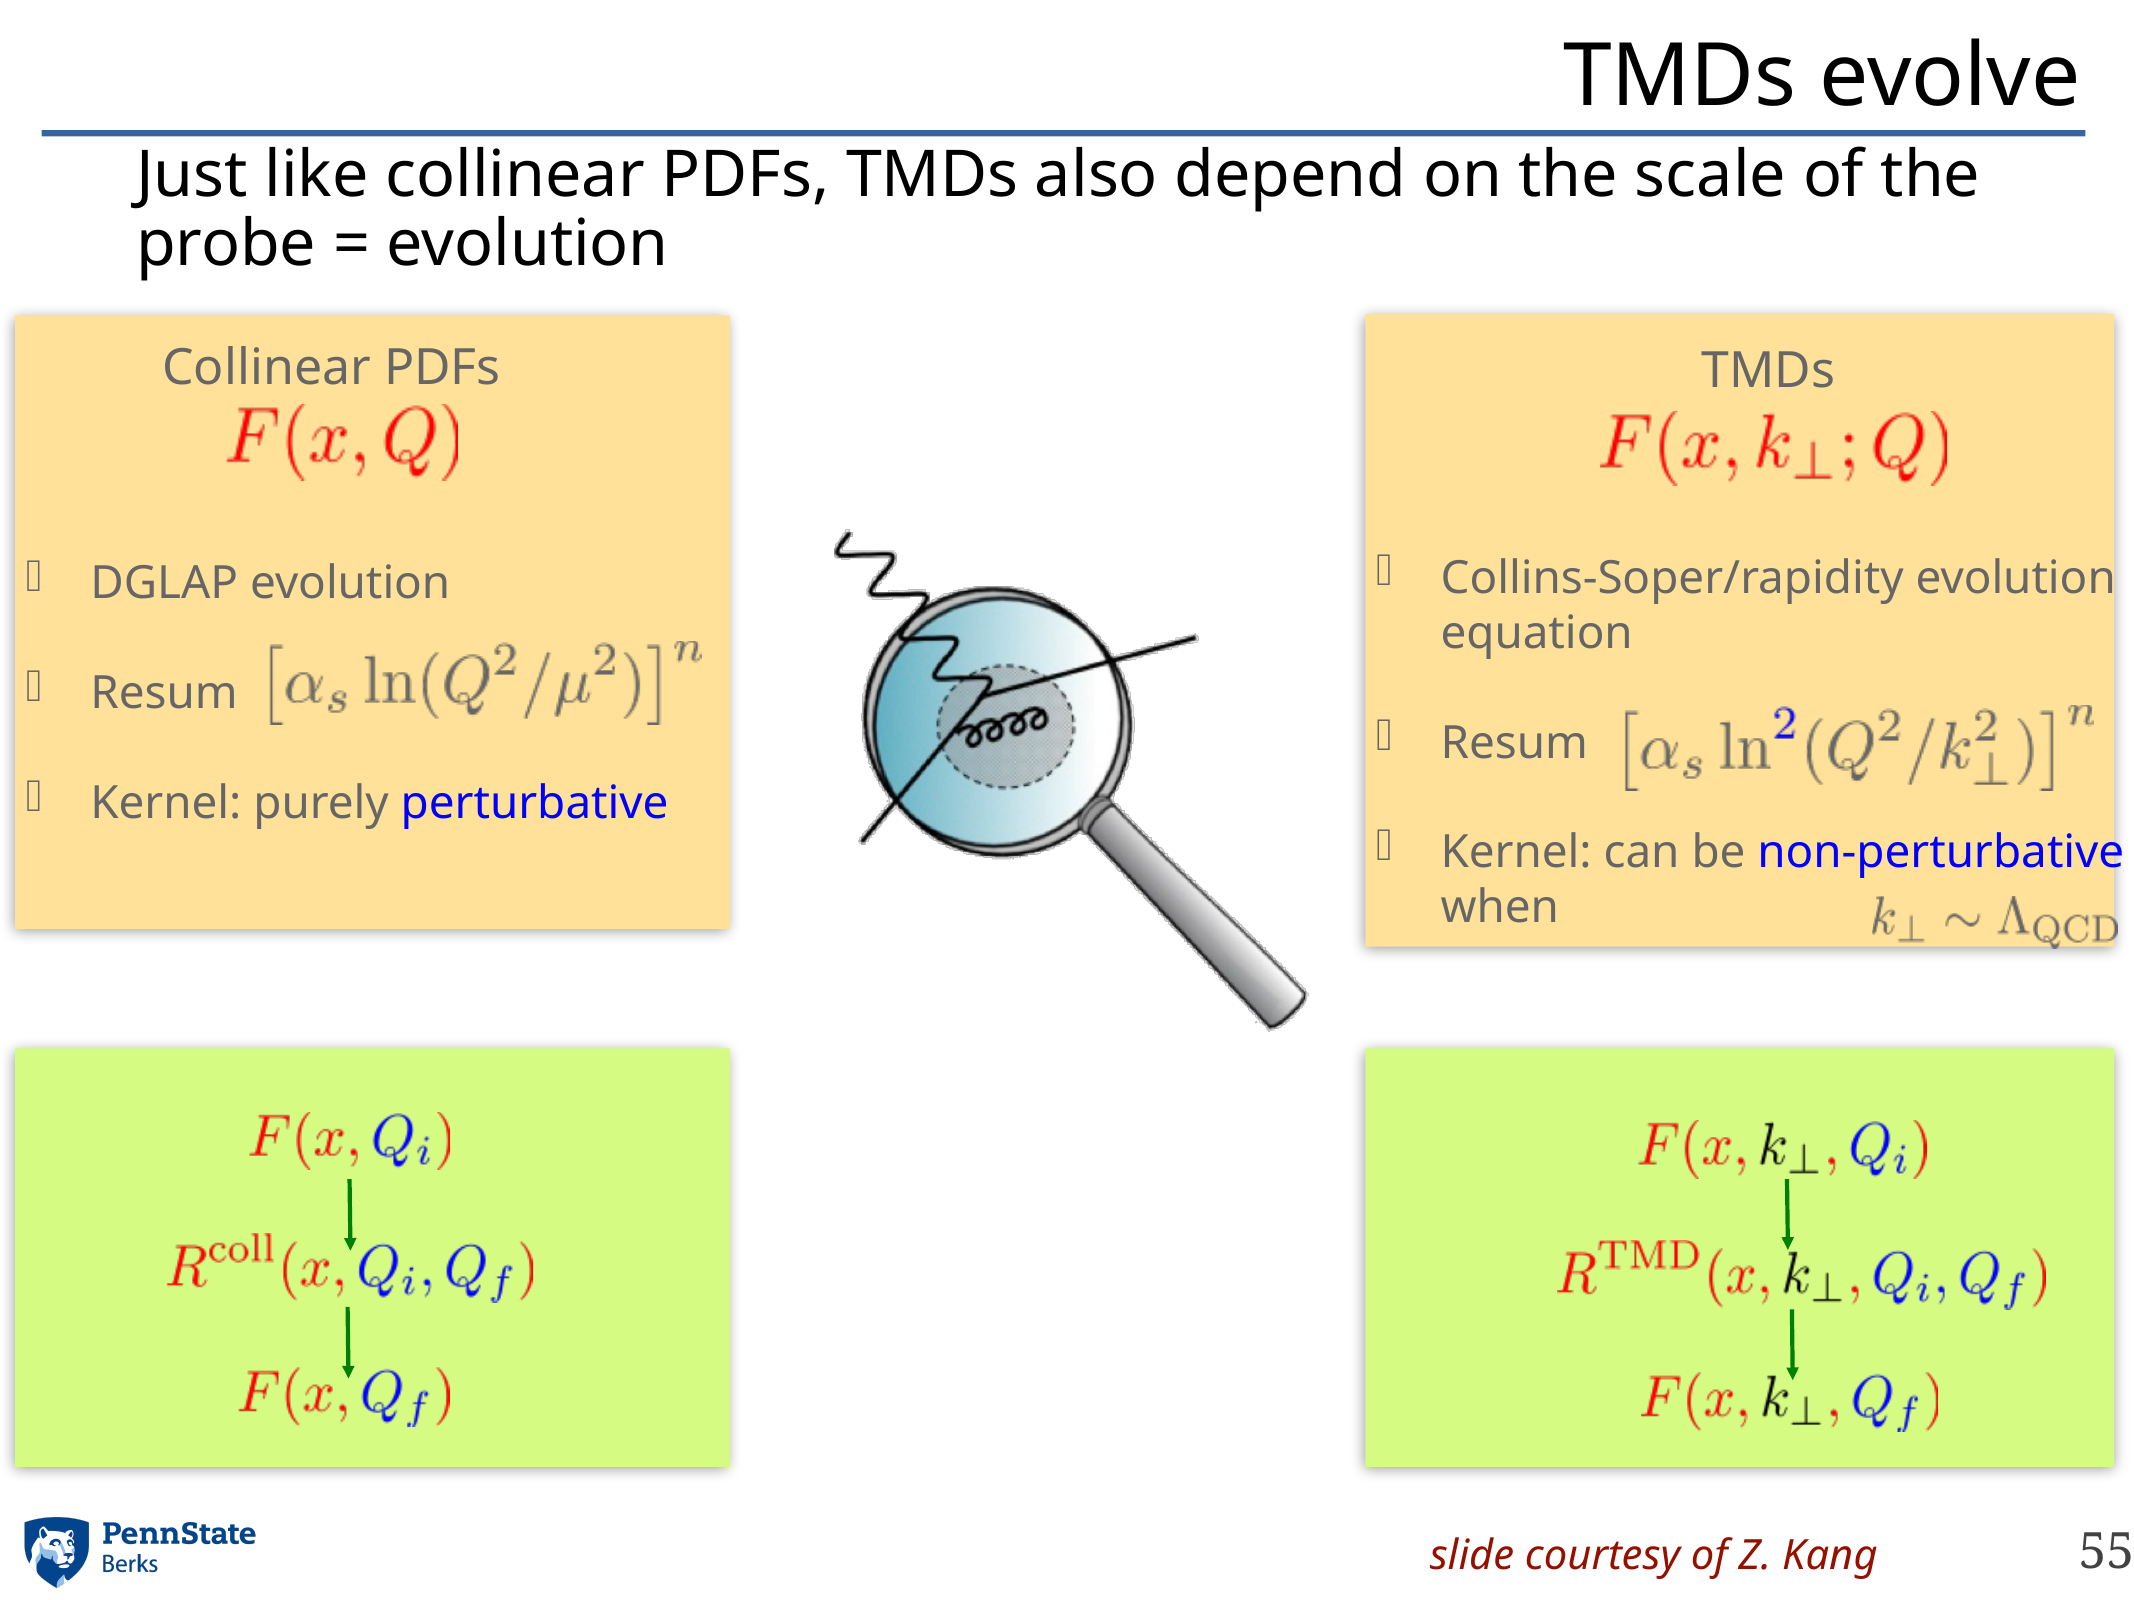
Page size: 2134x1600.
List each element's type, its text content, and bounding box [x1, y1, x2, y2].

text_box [166, 1111, 533, 1427]
picture [822, 524, 1317, 1036]
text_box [14, 315, 774, 930]
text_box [1557, 1120, 2046, 1432]
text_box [1365, 313, 2134, 949]
text_box [15, 1048, 731, 1467]
picture [17, 1511, 260, 1594]
picture [269, 641, 702, 725]
text_box slide courtesy of Z. Kang [1207, 1519, 2101, 1587]
text_box TMDs evolve [1554, 9, 2090, 132]
text_box [1365, 1048, 2115, 1467]
slide_number 55 [1857, 1509, 2134, 1597]
list Just like collinear PDFs, TMDs also depend on the scale of the probe = evolution [57, 132, 2083, 553]
